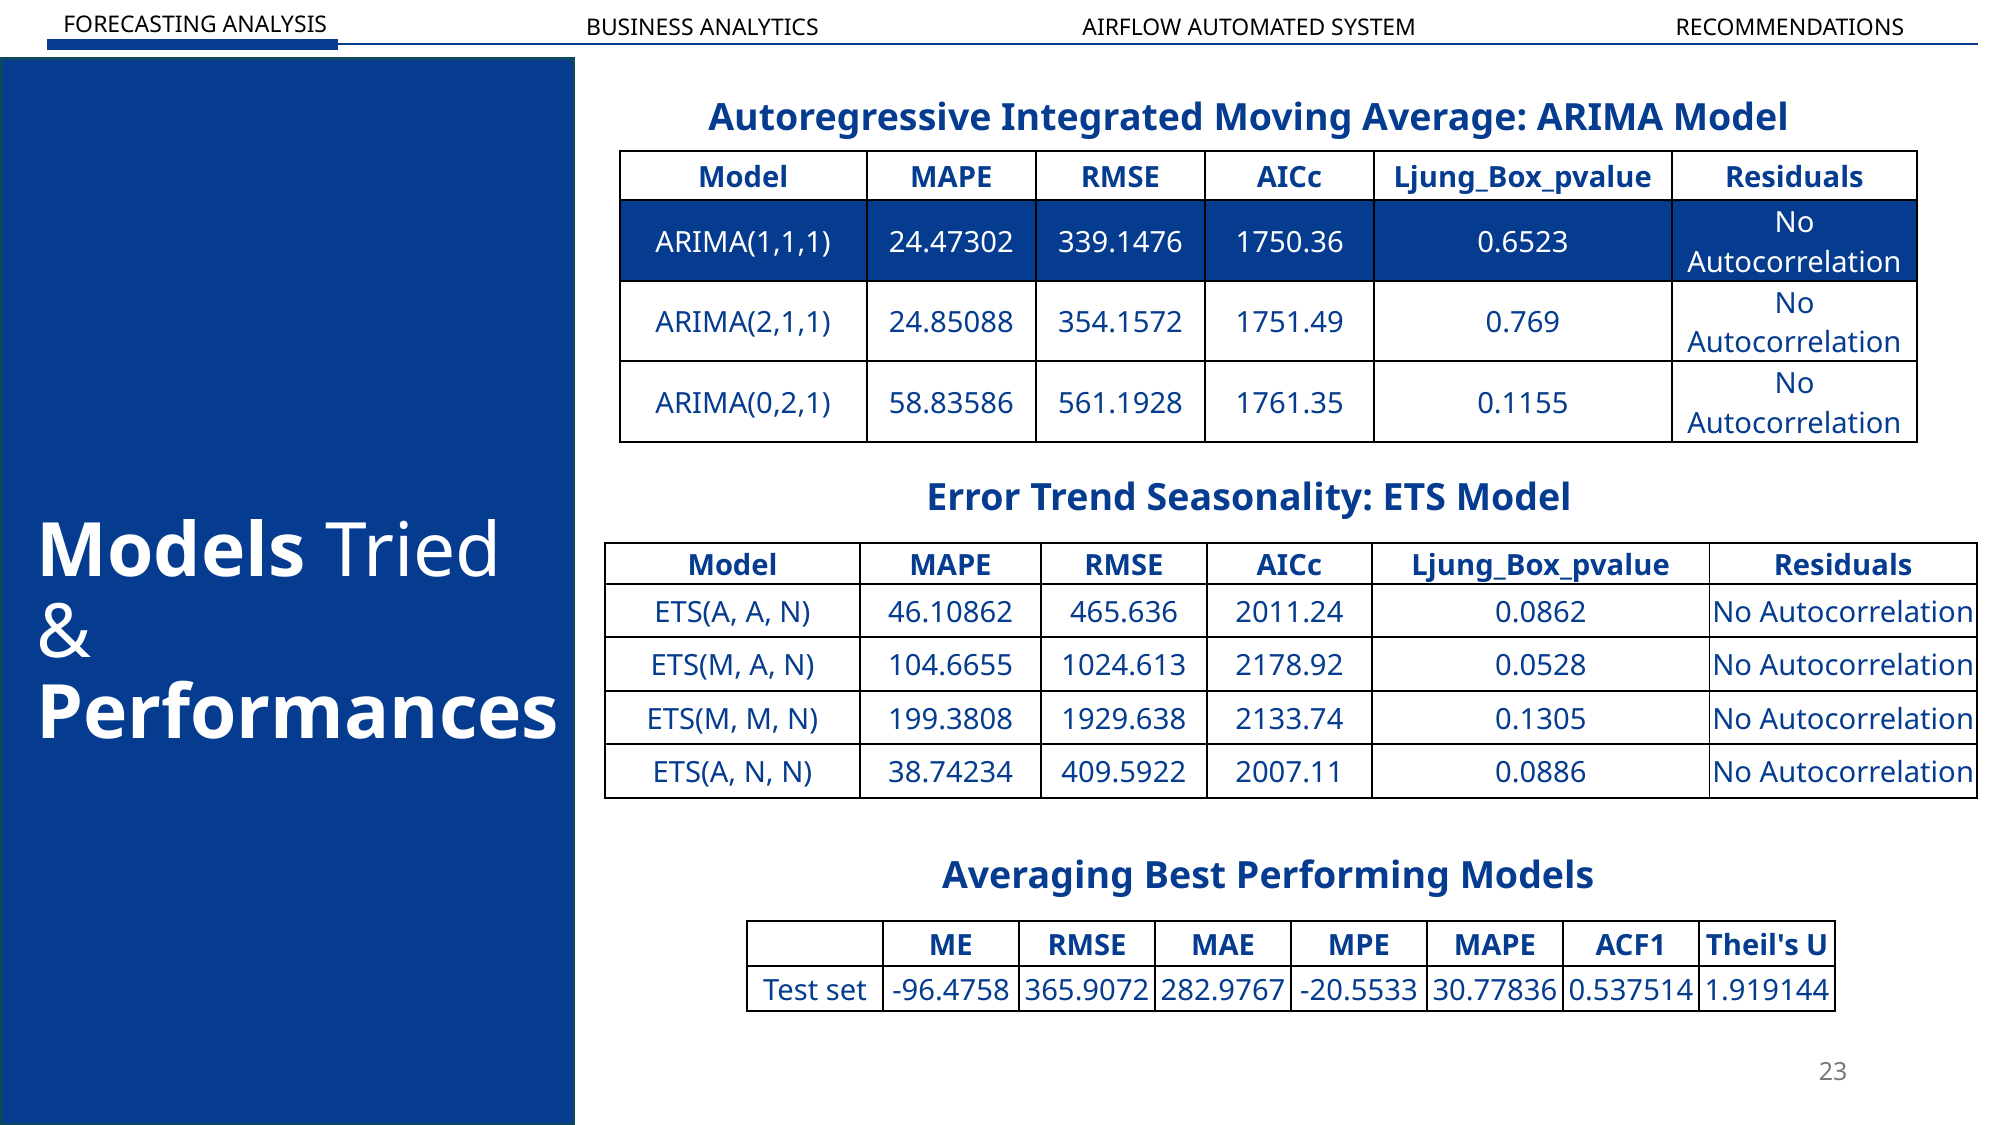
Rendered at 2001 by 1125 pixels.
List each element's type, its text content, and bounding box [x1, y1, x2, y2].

table_cell 0.769 [1375, 282, 1671, 360]
table_header AICc [1206, 152, 1373, 199]
table_cell 38.74234 [861, 745, 1040, 797]
table_cell No Autocorrelation [1710, 745, 1976, 797]
table_cell 1929.638 [1042, 692, 1206, 743]
table_cell 0.0886 [1373, 745, 1709, 797]
table_header RMSE [1042, 544, 1206, 583]
table_cell No Autocorrelation [1710, 692, 1976, 743]
table_cell No Autocorrelation [1673, 362, 1916, 441]
text_box RECOMMENDATIONS [1660, 5, 1920, 43]
text_box AIRFLOW AUTOMATED SYSTEM [1067, 5, 1432, 43]
table_cell 0.1155 [1375, 362, 1671, 441]
table_cell 282.9767 [1156, 967, 1290, 1010]
table_cell 0.1305 [1373, 692, 1709, 743]
text_box [47, 39, 338, 43]
table_cell -20.5533 [1292, 967, 1426, 1010]
table_header Residuals [1710, 544, 1976, 583]
table_cell 0.537514 [1564, 967, 1698, 1010]
table_cell ARIMA(0,2,1) [621, 362, 866, 441]
table_cell 365.9072 [1020, 967, 1154, 1010]
table_cell 199.3808 [861, 692, 1040, 743]
table_cell 24.47302 [868, 201, 1035, 280]
text_box [0, 57, 575, 1125]
table_header MAE [1156, 922, 1290, 965]
table_cell ARIMA(1,1,1) [621, 201, 866, 280]
table_cell 465.636 [1042, 585, 1206, 636]
table_header RMSE [1020, 922, 1154, 965]
text_box Autoregressive Integrated Moving Average: ARIMA Model [669, 85, 1830, 146]
table_cell 1761.35 [1206, 362, 1373, 441]
table_cell 2133.74 [1208, 692, 1371, 743]
table_cell 0.6523 [1375, 201, 1671, 280]
table_cell ETS(A, A, N) [606, 585, 859, 636]
table_cell -96.4758 [884, 967, 1018, 1010]
table_header Model [606, 544, 859, 583]
table_header Ljung_Box_pvalue [1375, 152, 1671, 199]
table_cell 2178.92 [1208, 638, 1371, 690]
table_cell 58.83586 [868, 362, 1035, 441]
table_header ACF1 [1564, 922, 1698, 965]
table_header [748, 922, 882, 965]
table_cell 0.0862 [1373, 585, 1709, 636]
table_cell ETS(A, N, N) [606, 745, 859, 797]
table_header Residuals [1673, 152, 1916, 199]
table_cell ETS(M, A, N) [606, 638, 859, 690]
table_cell 0.0528 [1373, 638, 1709, 690]
text_box [47, 45, 338, 50]
text_box Averaging Best Performing Models [927, 843, 1610, 904]
table_cell 561.1928 [1037, 362, 1204, 441]
table_header RMSE [1037, 152, 1204, 199]
text_box BUSINESS ANALYTICS [571, 5, 834, 43]
table_cell ETS(M, M, N) [606, 692, 859, 743]
table_cell 1.919144 [1700, 967, 1834, 1010]
table_cell Test set [748, 967, 882, 1010]
text_box FORECASTING ANALYSIS [48, 2, 343, 43]
table_cell 104.6655 [861, 638, 1040, 690]
table_header ME [884, 922, 1018, 965]
title Models Tried & Performances [21, 440, 775, 827]
table_header Ljung_Box_pvalue [1373, 544, 1709, 583]
table_cell 2007.11 [1208, 745, 1371, 797]
table_header MAPE [861, 544, 1040, 583]
table_cell 1024.613 [1042, 638, 1206, 690]
table_cell No Autocorrelation [1710, 638, 1976, 690]
table_cell 409.5922 [1042, 745, 1206, 797]
table_header AICc [1208, 544, 1371, 583]
table_cell 354.1572 [1037, 282, 1204, 360]
table_header MPE [1292, 922, 1426, 965]
table_header MAPE [1428, 922, 1562, 965]
table_cell No Autocorrelation [1710, 585, 1976, 636]
table_cell 1751.49 [1206, 282, 1373, 360]
table_cell 46.10862 [861, 585, 1040, 636]
table_cell 1750.36 [1206, 201, 1373, 280]
table_header Theil's U [1700, 922, 1834, 965]
table_header MAPE [868, 152, 1035, 199]
table_cell ARIMA(2,1,1) [621, 282, 866, 360]
table_cell 30.77836 [1428, 967, 1562, 1010]
text_box Error Trend Seasonality: ETS Model [911, 465, 1588, 526]
table_header Model [621, 152, 866, 199]
table_cell 24.85088 [868, 282, 1035, 360]
table_cell No Autocorrelation [1673, 282, 1916, 360]
slide_number 23 [1412, 1042, 1863, 1103]
table_cell 2011.24 [1208, 585, 1371, 636]
table_cell No Autocorrelation [1673, 201, 1916, 280]
table_cell 339.1476 [1037, 201, 1204, 280]
